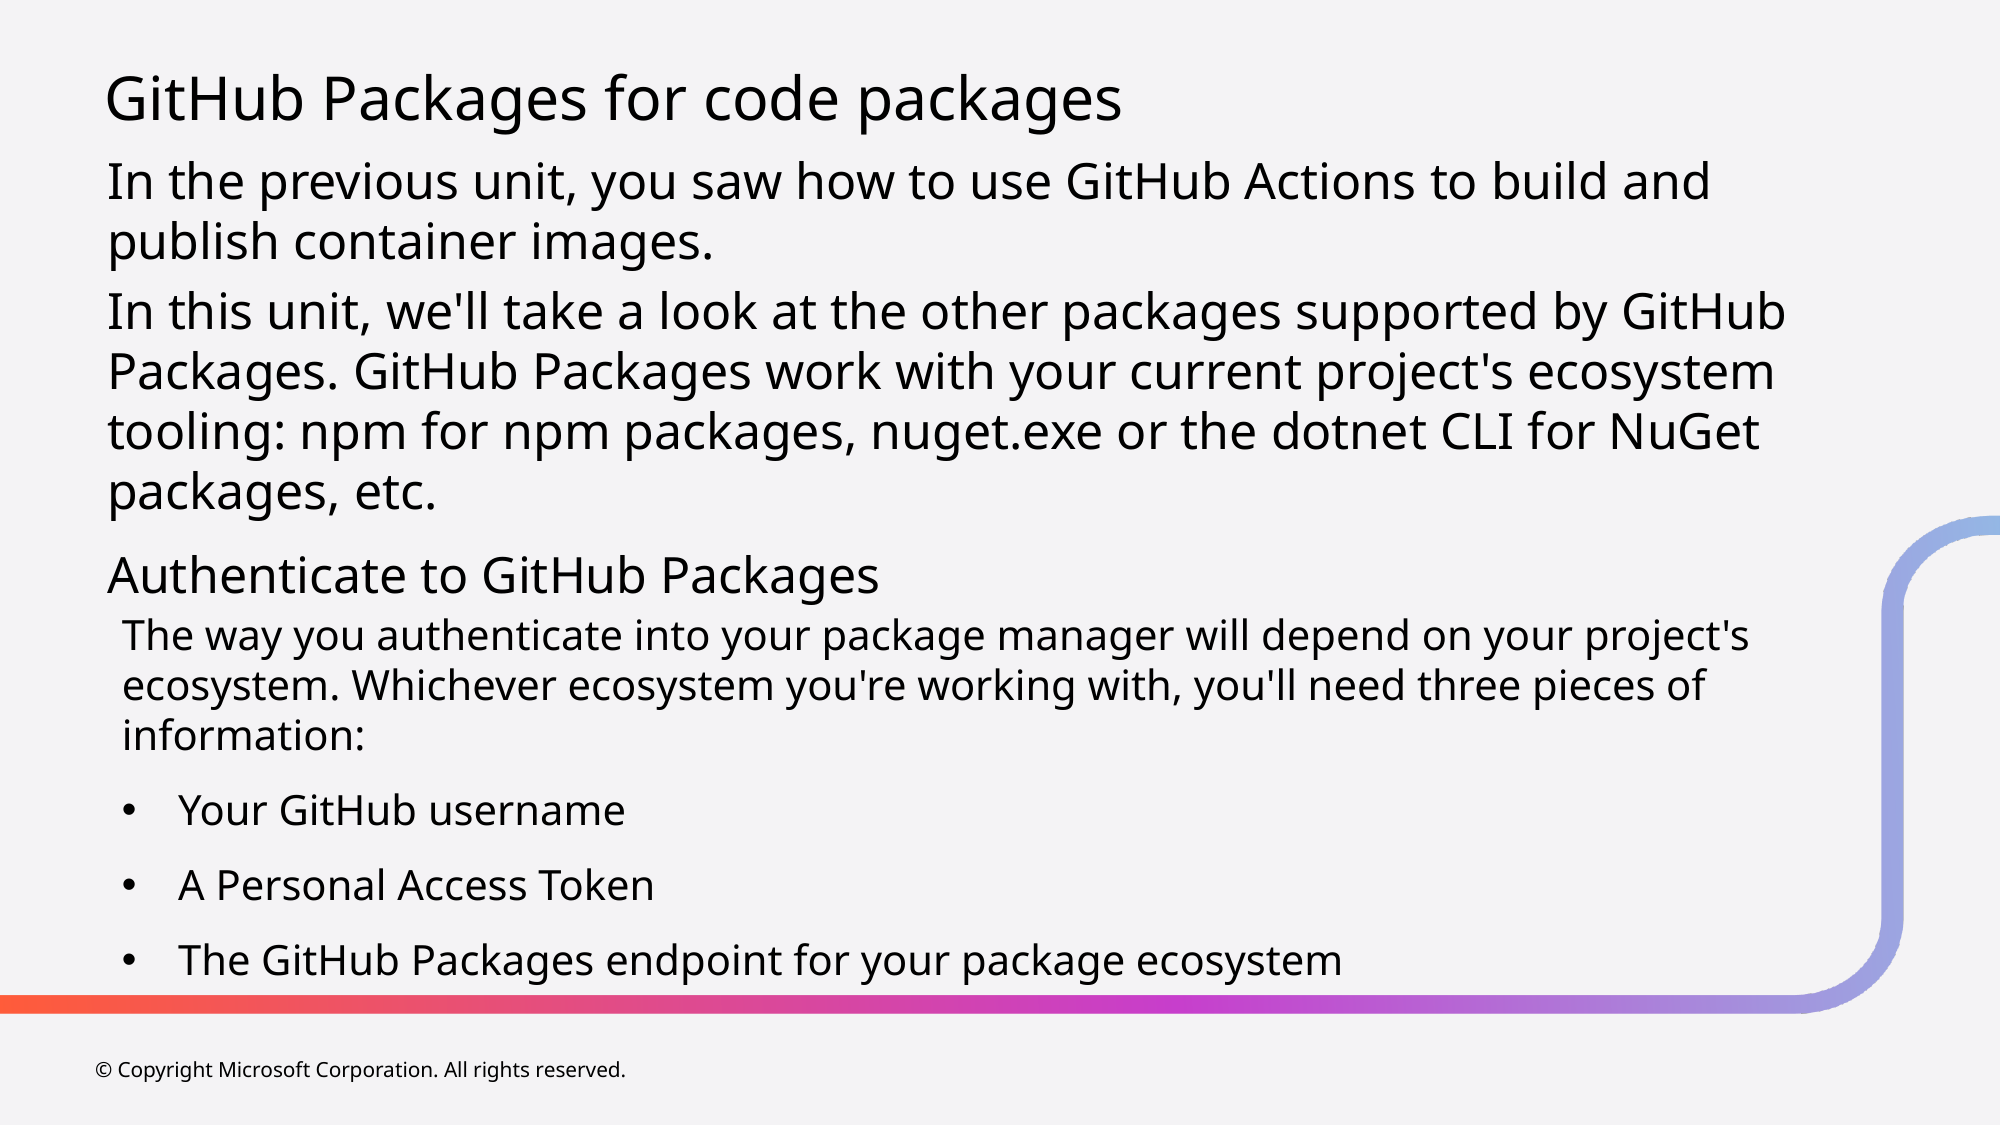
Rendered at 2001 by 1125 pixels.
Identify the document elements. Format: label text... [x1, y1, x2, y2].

title GitHub Packages for code packages [89, 60, 1434, 142]
text_box In the previous unit, you saw how to use GitHub Actions to build and publish container images. In this unit, we'll take a look at the other packages supported by GitHub Packages. GitHub Packages work with your current project's ecosystem tooling: npm for npm packages, nuget.exe or the dotnet CLI for NuGet packages, etc. [107, 294, 1811, 376]
picture [0, 515, 2000, 1014]
text_box Authenticate to GitHub Packages [107, 543, 1756, 601]
footer © Copyright Microsoft Corporation. All rights reserved. [95, 1053, 776, 1086]
text_box The way you authenticate into your package manager will depend on your project's ecosystem. Whichever ecosystem you're working with, you'll need three pieces of information: Your GitHub username A Personal Access Token The GitHub Packages endpoint for your package ecosystem [107, 601, 1829, 992]
